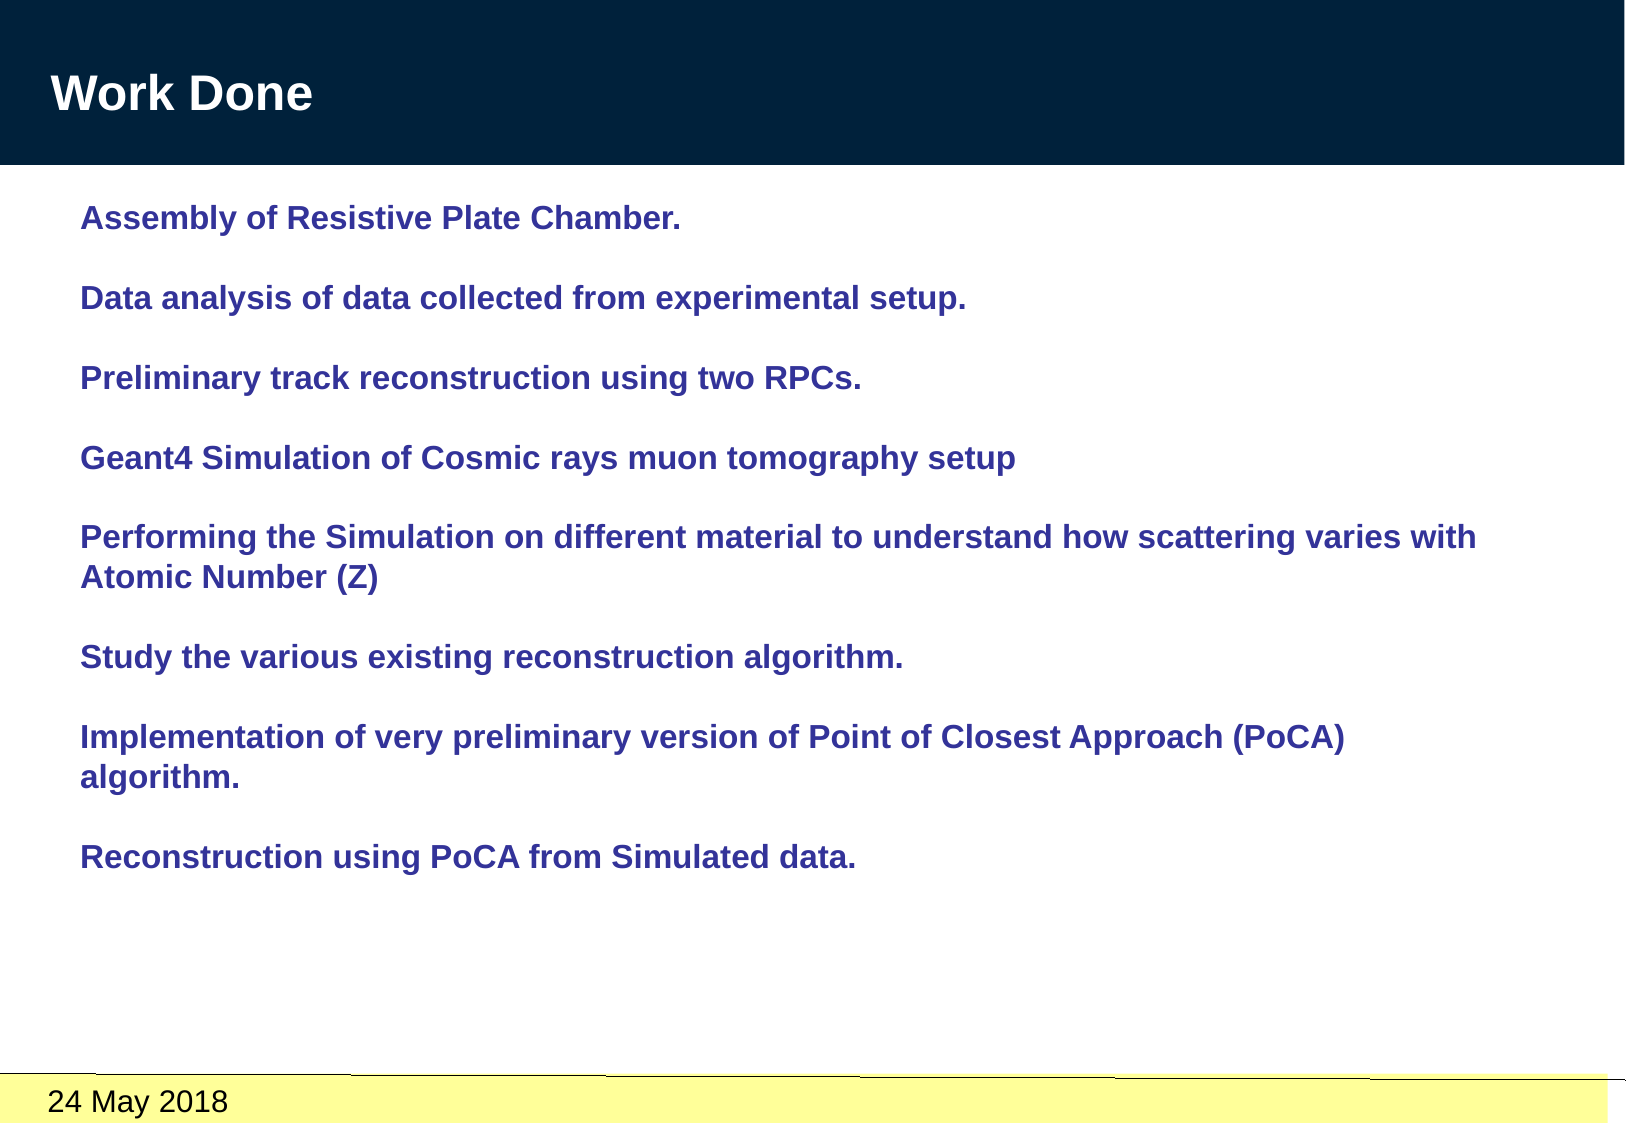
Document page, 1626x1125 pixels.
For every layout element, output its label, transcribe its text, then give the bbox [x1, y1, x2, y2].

text_box 24 May 2018 2 [0, 1073, 1608, 1123]
text_box Work Done [50, 60, 857, 177]
text_box [0, 0, 1625, 226]
text_box Assembly of Resistive Plate Chamber. Data analysis of data collected from experimental setup. Preliminary track reconstruction using two RPCs. Geant4 Simulation of Cosmic rays muon tomography setup Performing the Simulation on different material to understand how scattering varies with Atomic Number (Z) Study the various existing reconstruction algorithm. Implementation of very preliminary version of Point of Closest Approach (PoCA) algorithm. Reconstruction using PoCA from Simulated data. [80, 196, 1488, 621]
